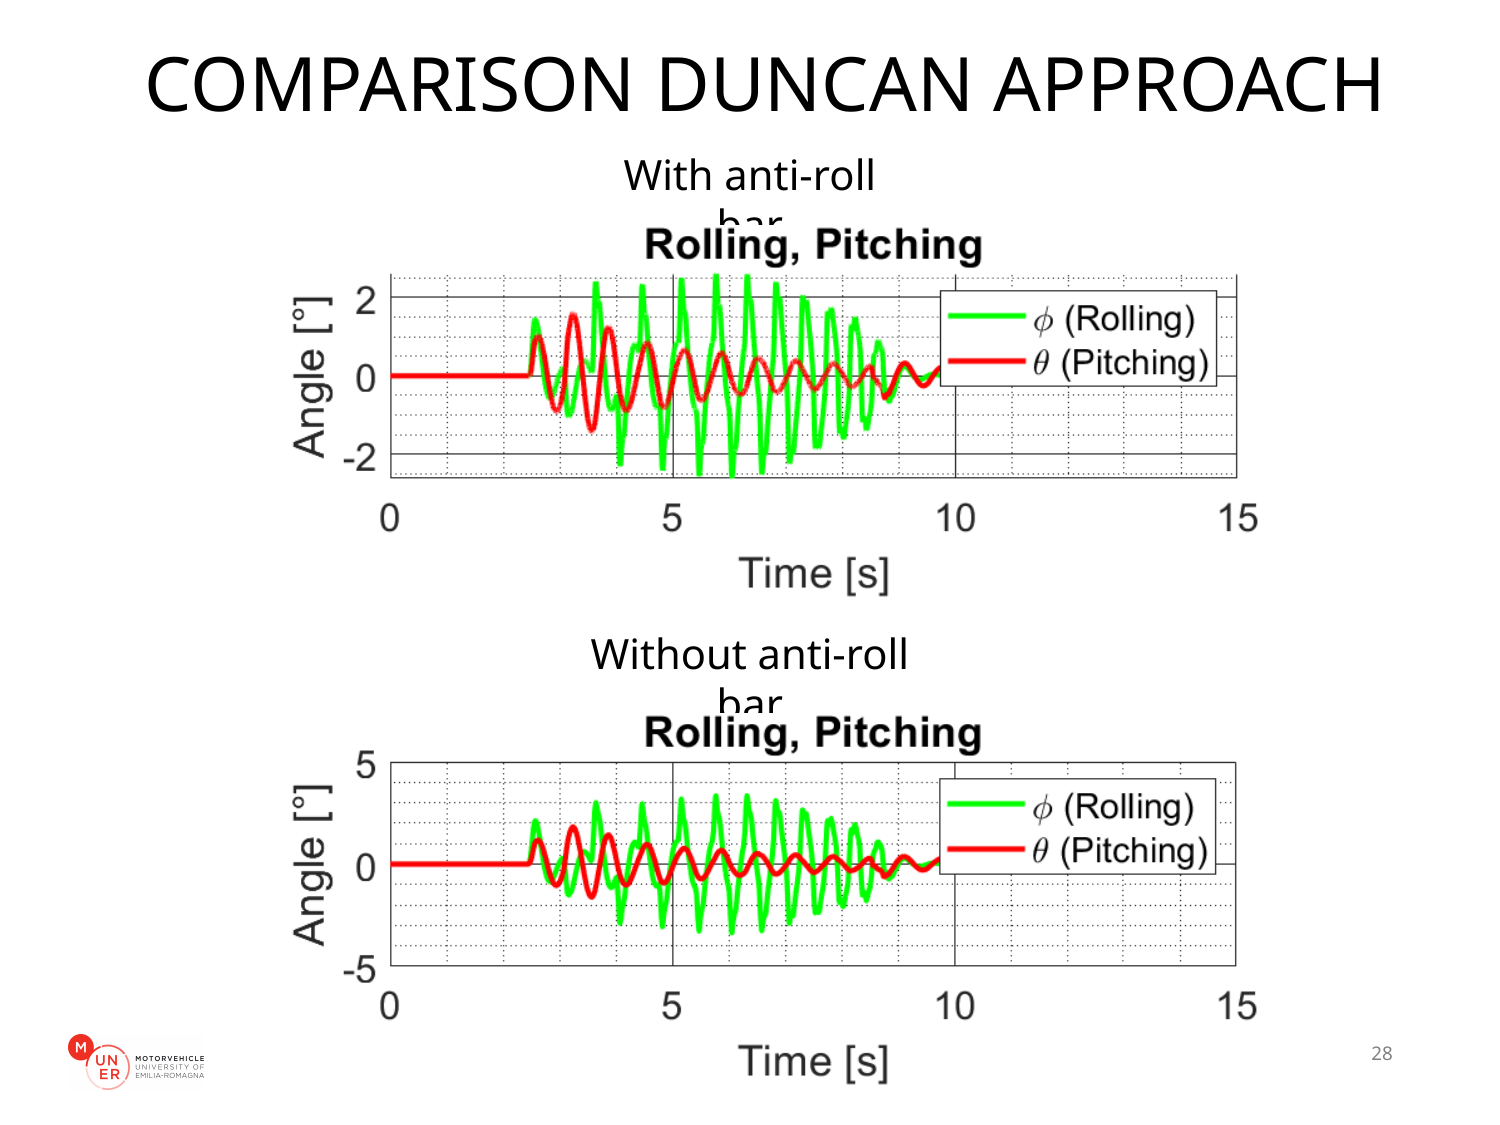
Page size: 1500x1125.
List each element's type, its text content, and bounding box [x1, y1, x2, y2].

list Without anti-roll bar [552, 620, 948, 692]
picture [290, 224, 1260, 599]
picture [68, 1034, 204, 1090]
picture [290, 713, 1259, 1087]
list With anti-roll bar [574, 141, 926, 215]
title COMPARISON DUNCAN APPROACH [125, 39, 1425, 124]
slide_number 28 [1356, 1034, 1425, 1095]
